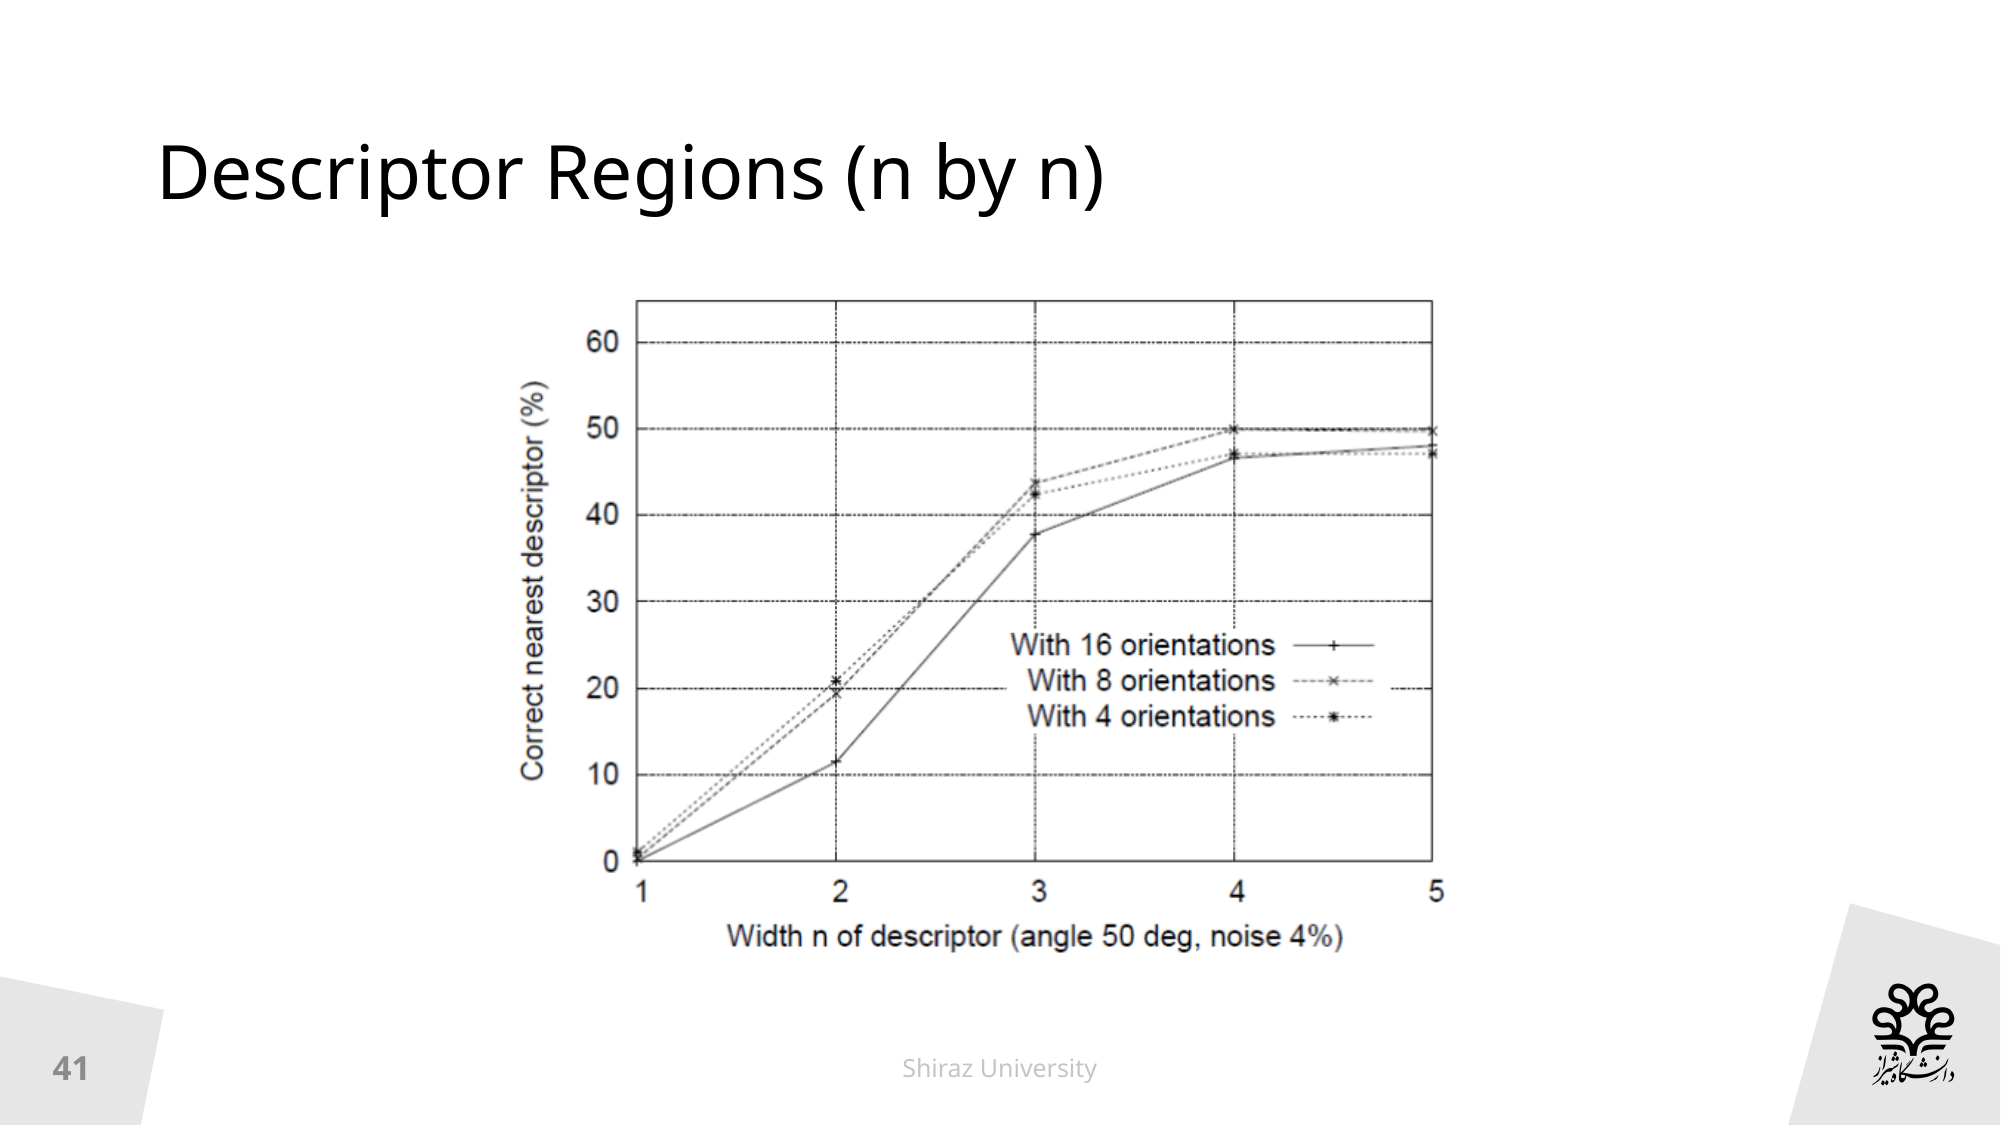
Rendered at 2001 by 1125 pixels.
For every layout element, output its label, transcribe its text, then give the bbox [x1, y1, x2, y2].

slide_number 41 [15, 1039, 128, 1100]
text_box Descriptor Regions (n by n) [141, 113, 1805, 237]
picture [504, 290, 1451, 969]
footer Shiraz University [662, 1039, 1338, 1100]
